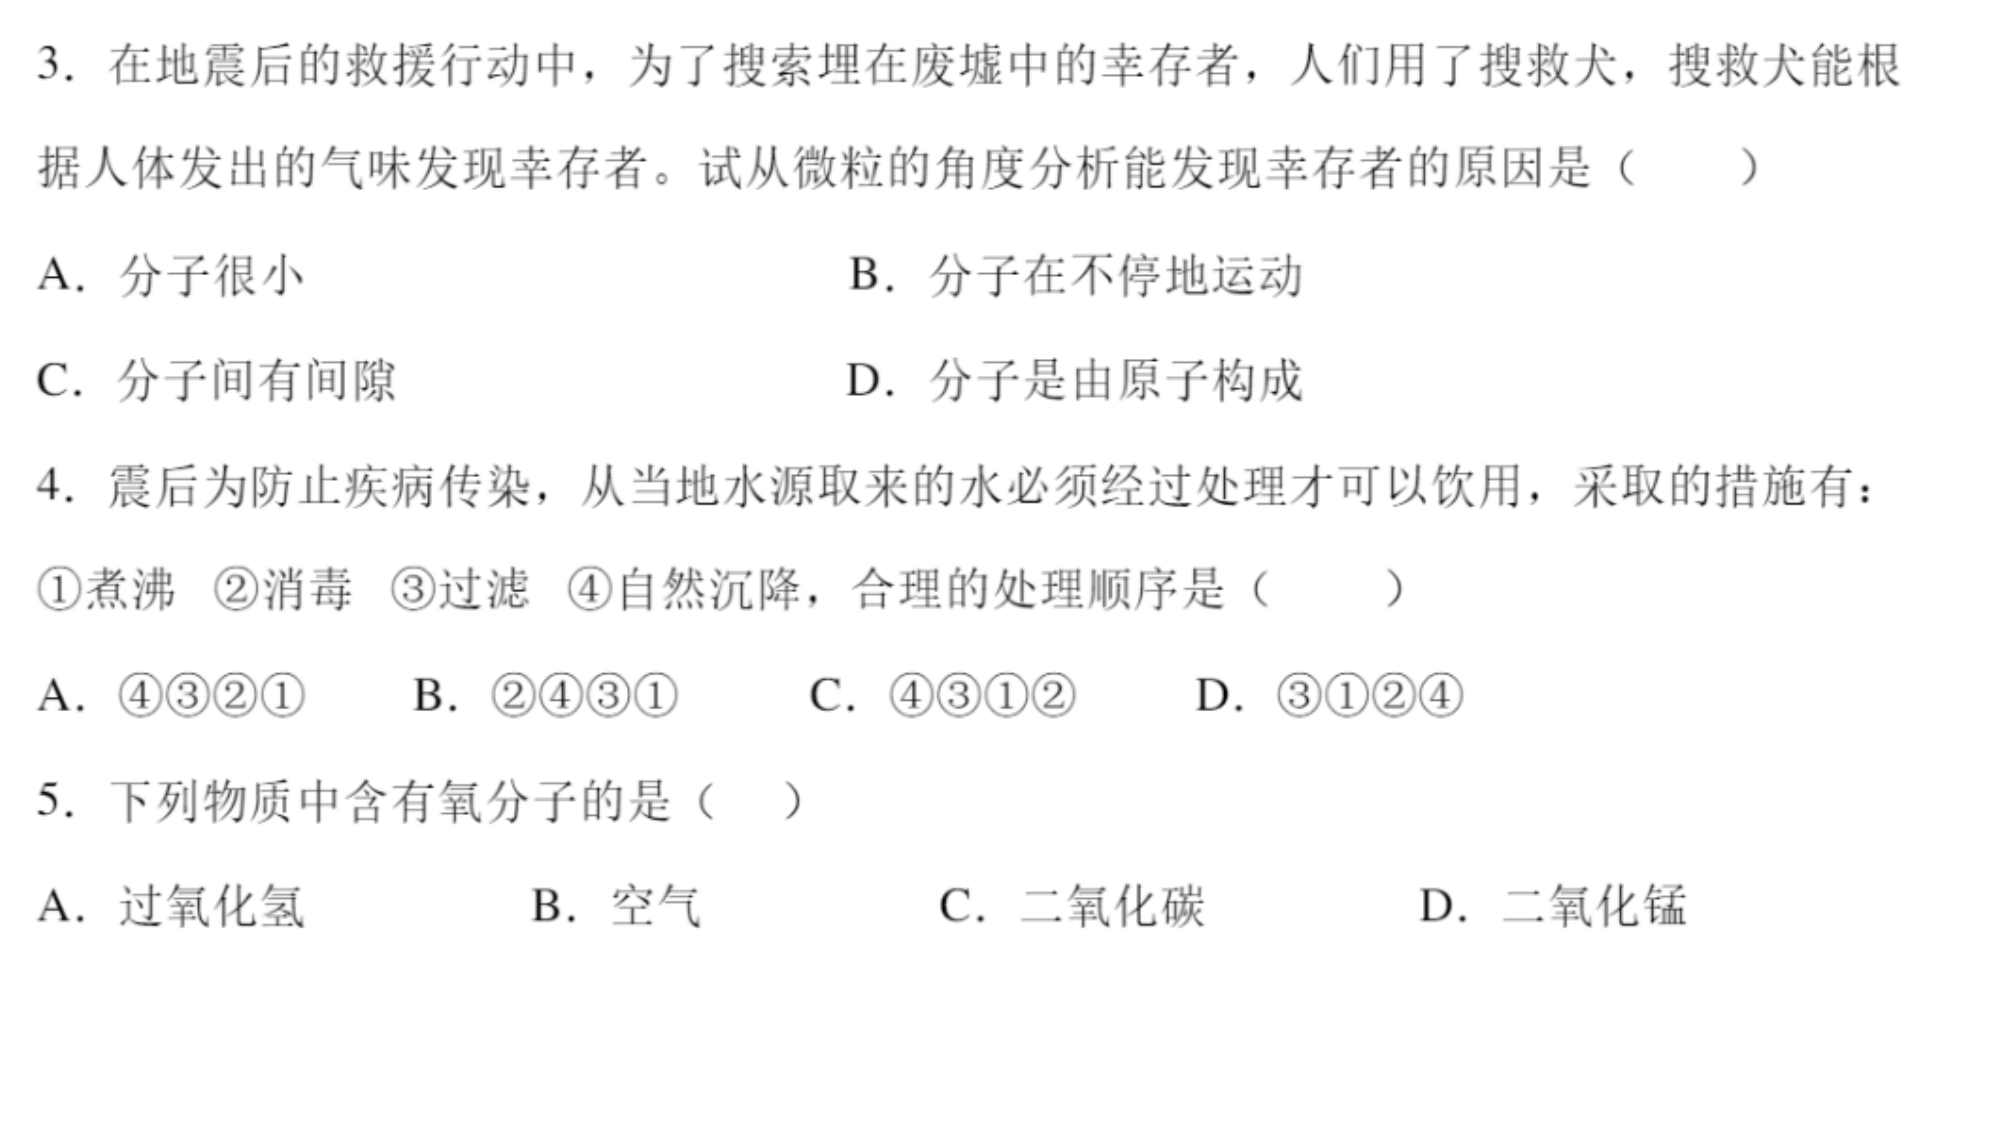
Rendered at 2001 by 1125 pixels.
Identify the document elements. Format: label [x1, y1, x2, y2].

picture [0, 22, 1919, 947]
